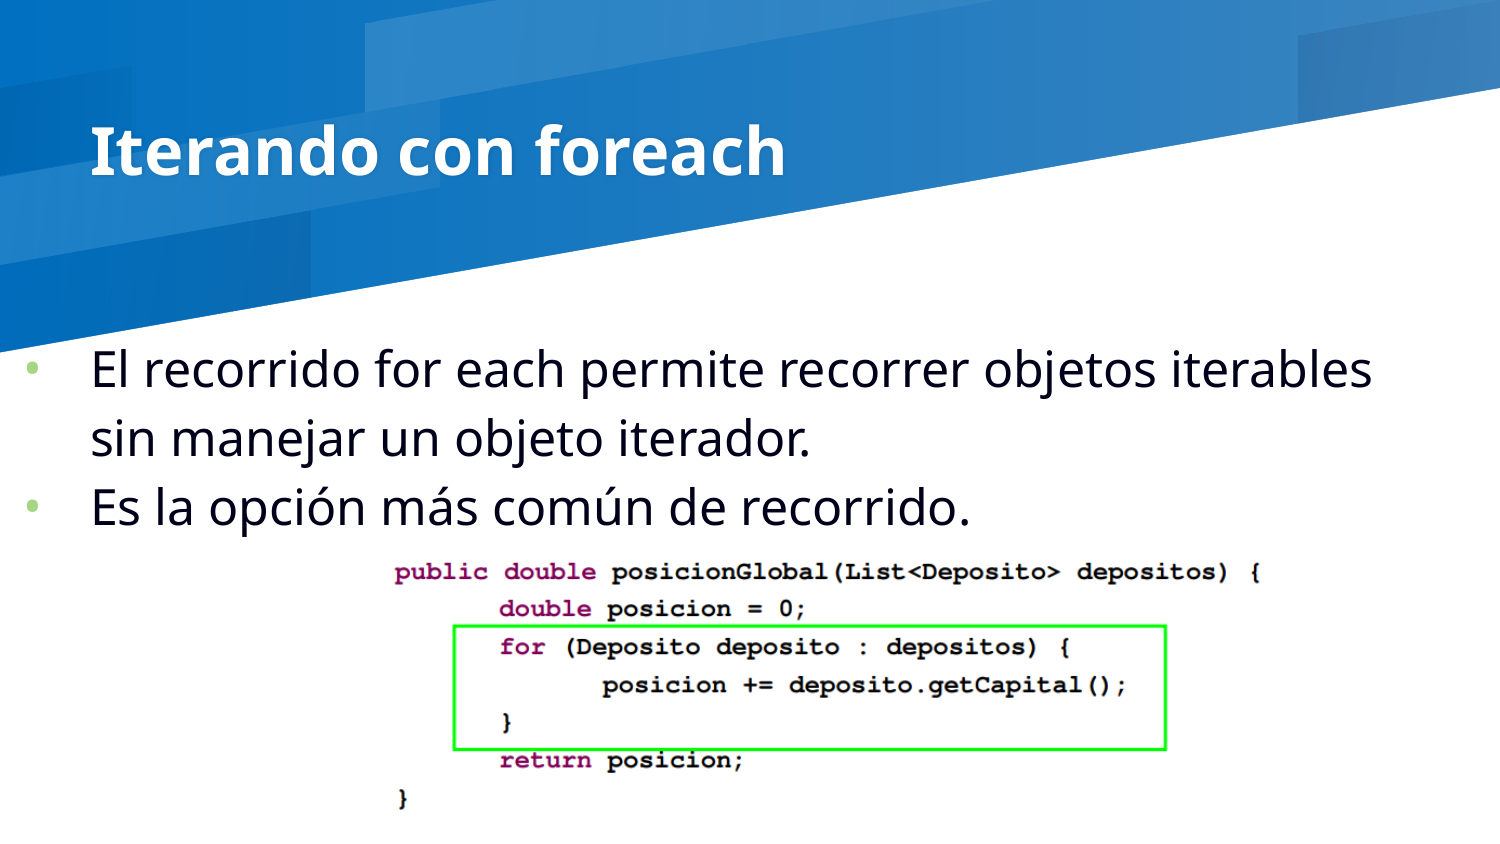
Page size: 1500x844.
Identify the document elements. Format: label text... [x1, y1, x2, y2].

list El recorrido for each permite recorrer objetos iterables sin manejar un objeto iterador. Es la opción más común de recorrido. [0, 313, 1425, 767]
picture [383, 553, 1267, 823]
title Iterando con foreach [75, 0, 975, 298]
